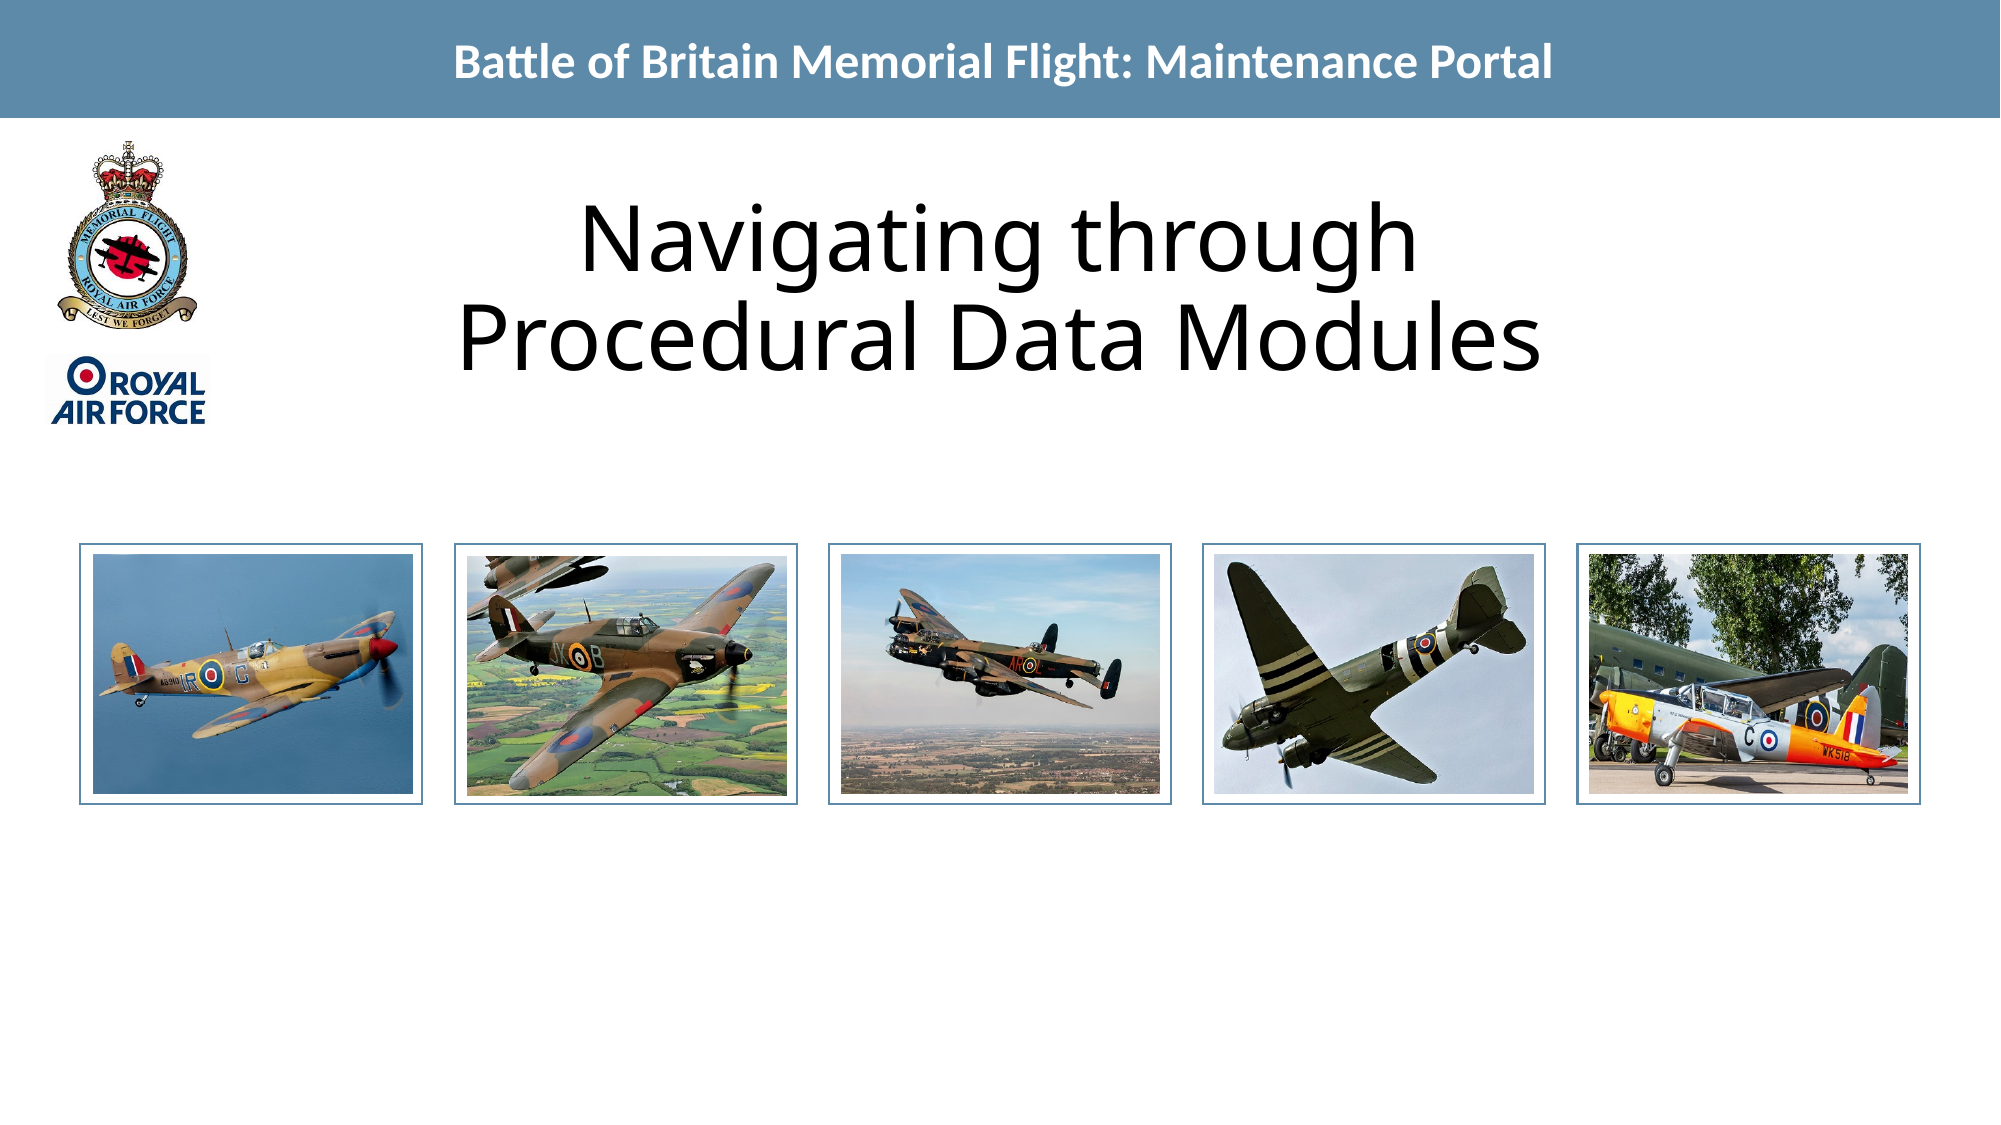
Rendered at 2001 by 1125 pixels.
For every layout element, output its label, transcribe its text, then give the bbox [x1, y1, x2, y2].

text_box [80, 544, 1920, 804]
title Navigating through Procedural Data Modules [249, 148, 1750, 434]
picture [57, 141, 197, 329]
text_box Battle of Britain Memorial Flight: Maintenance Portal [0, 0, 2000, 119]
picture [45, 354, 210, 425]
